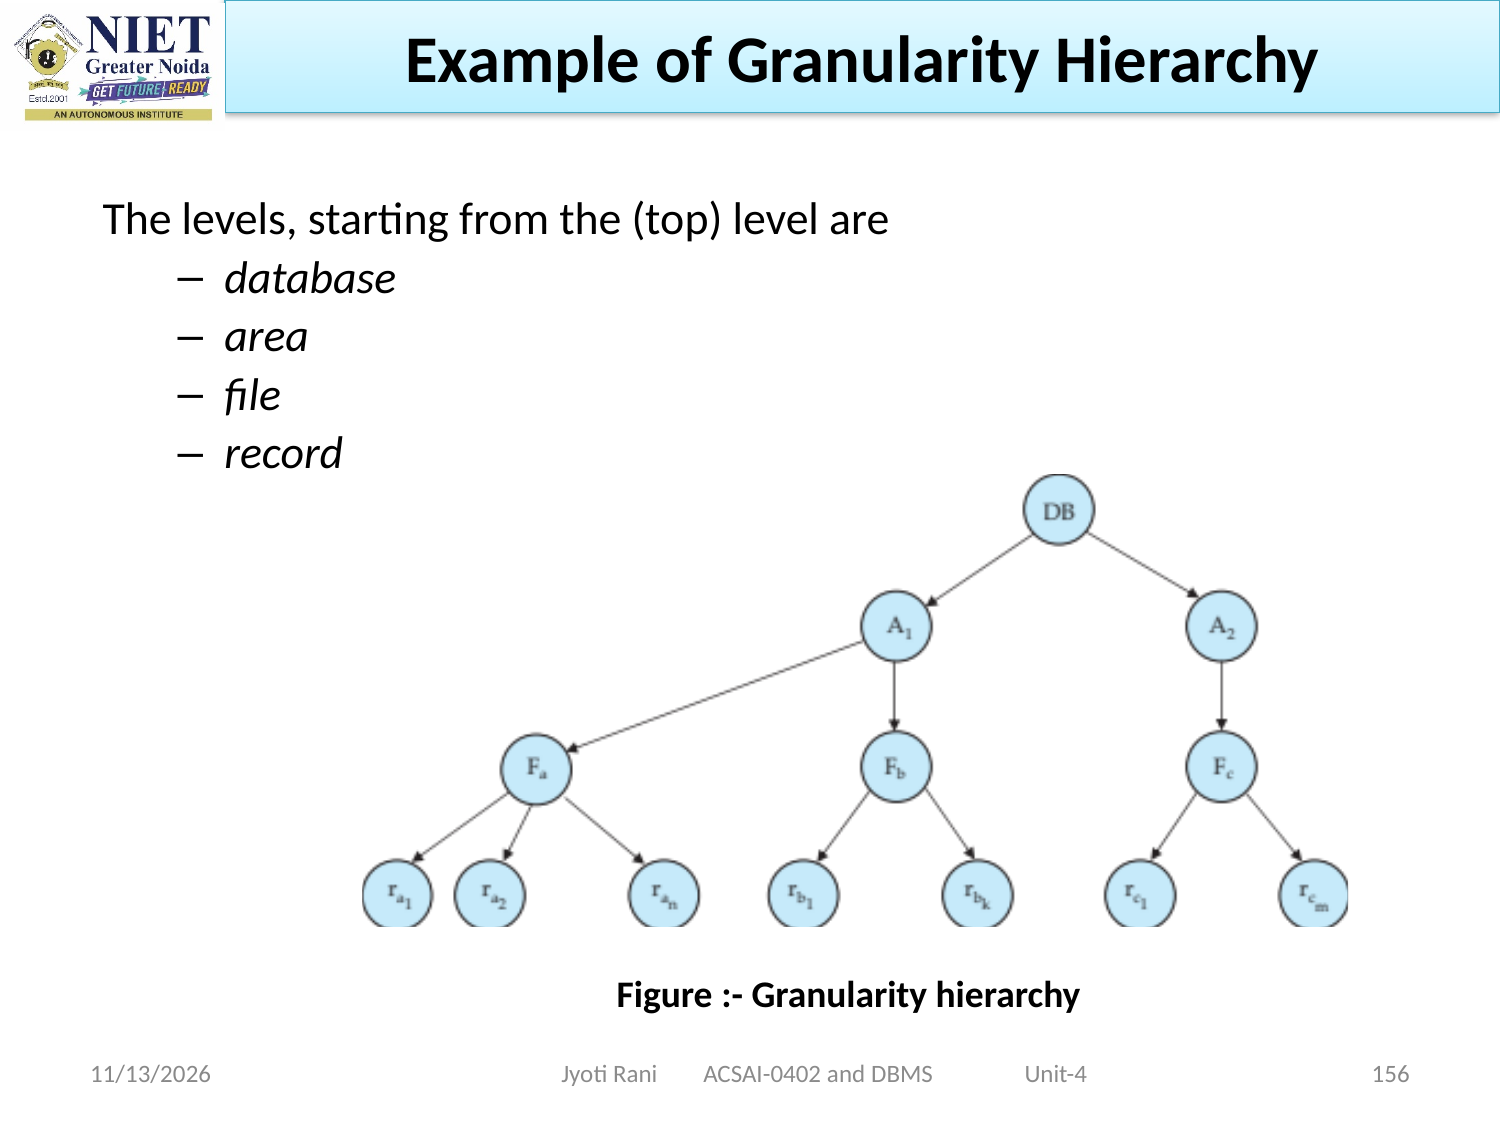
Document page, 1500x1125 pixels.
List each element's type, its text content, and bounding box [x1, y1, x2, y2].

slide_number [75, 1042, 412, 1103]
list The levels, starting from the (top) level are database area file record [87, 187, 1438, 930]
text_box Example of Granularity Hierarchy [224, 0, 1500, 113]
picture [362, 474, 1349, 928]
slide_number 156 [1074, 1042, 1425, 1103]
picture [0, 2, 226, 131]
text_box Figure :- Granularity hierarchy [601, 962, 1097, 1023]
footer Jyoti Rani ACSAI-0402 and DBMS Unit-4 [412, 1042, 1074, 1103]
